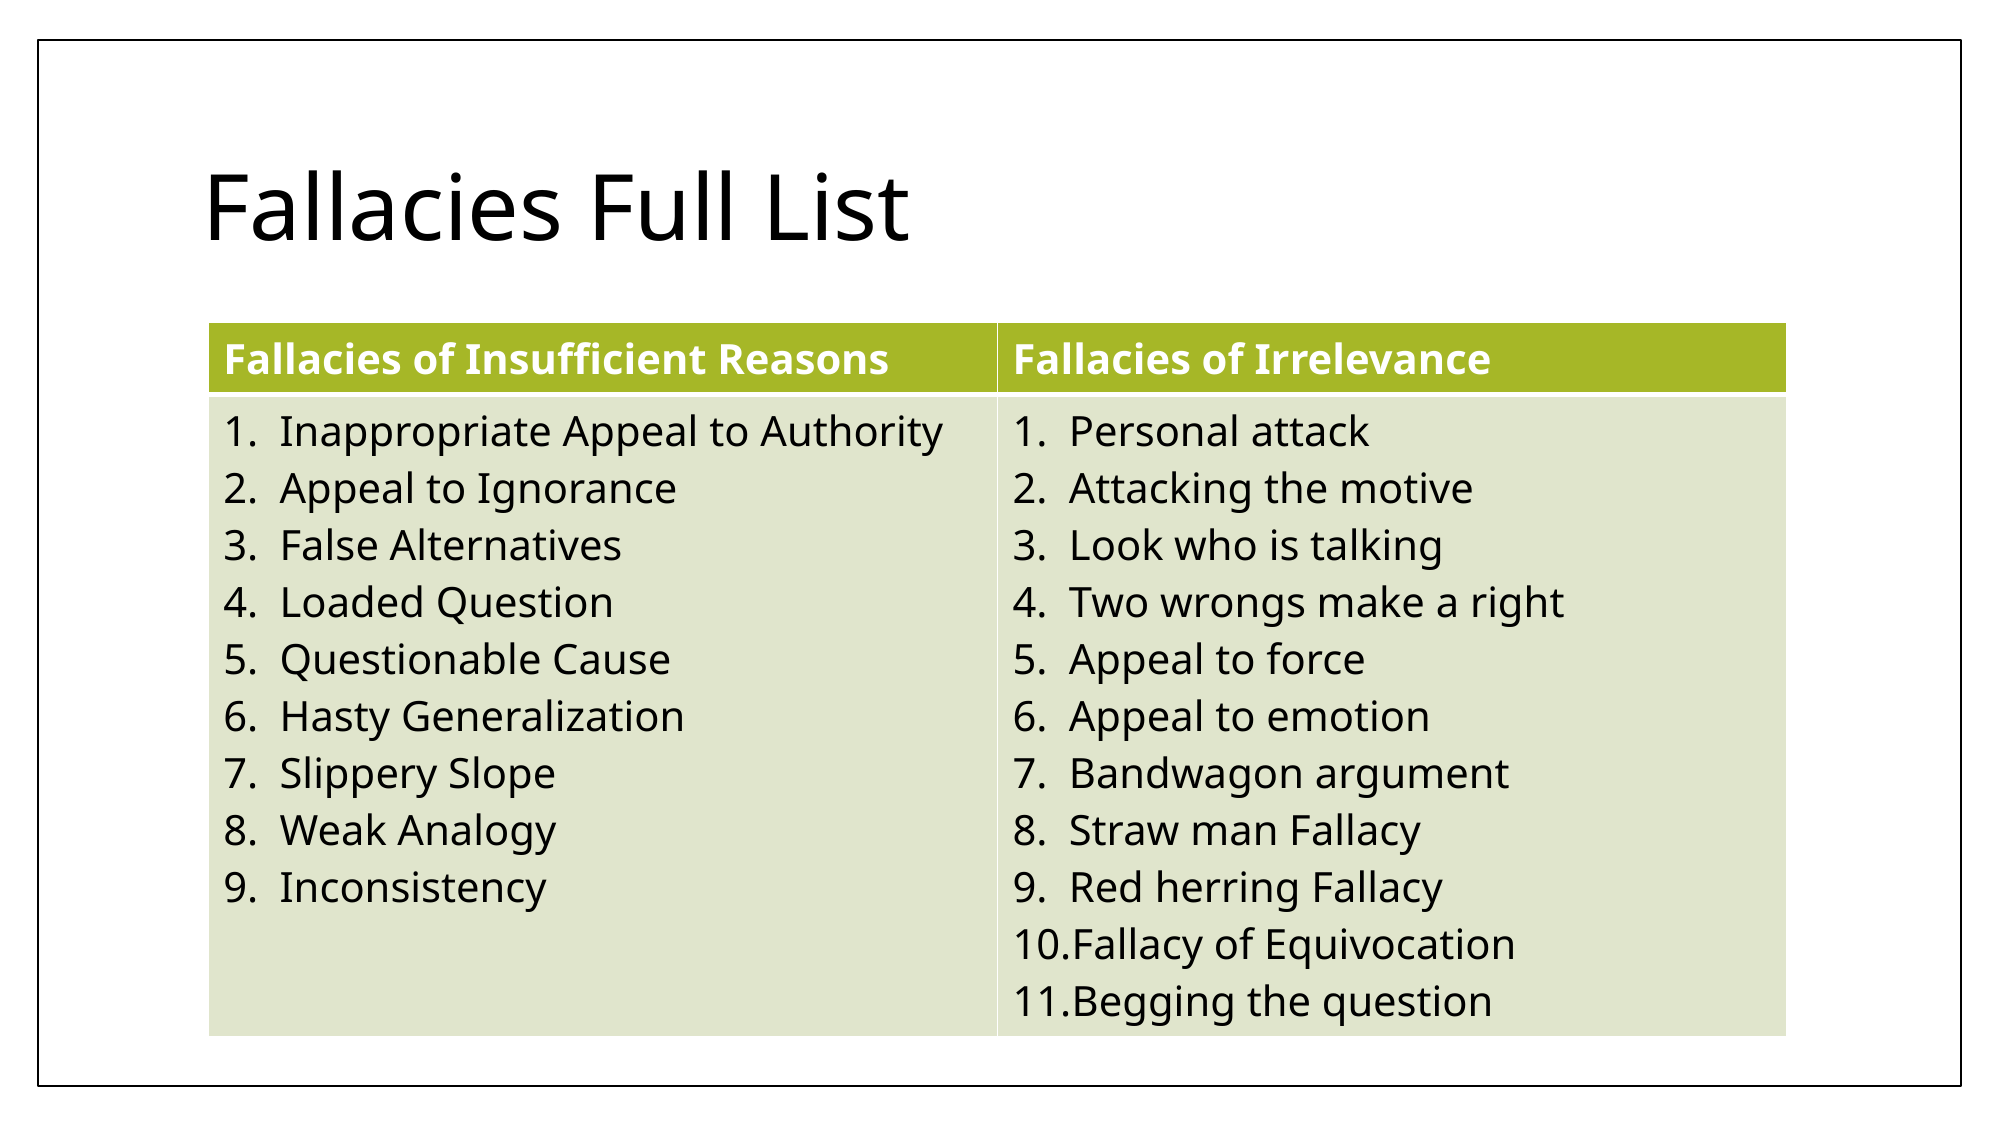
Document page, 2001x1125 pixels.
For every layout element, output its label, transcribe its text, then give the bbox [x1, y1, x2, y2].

title Fallacies Full List [187, 99, 1808, 323]
table_header Fallacies of Irrelevance [998, 323, 1786, 392]
table_header Fallacies of Insufficient Reasons [209, 323, 997, 392]
table_cell Inappropriate Appeal to Authority Appeal to Ignorance False Alternatives Loaded Question Questionable Cause Hasty Generalization Slippery Slope Weak Analogy Inconsistency [209, 397, 997, 1036]
table_cell Personal attack Attacking the motive Look who is talking Two wrongs make a right Appeal to force Appeal to emotion Bandwagon argument Straw man Fallacy Red herring Fallacy Fallacy of Equivocation Begging the question [998, 397, 1786, 1036]
